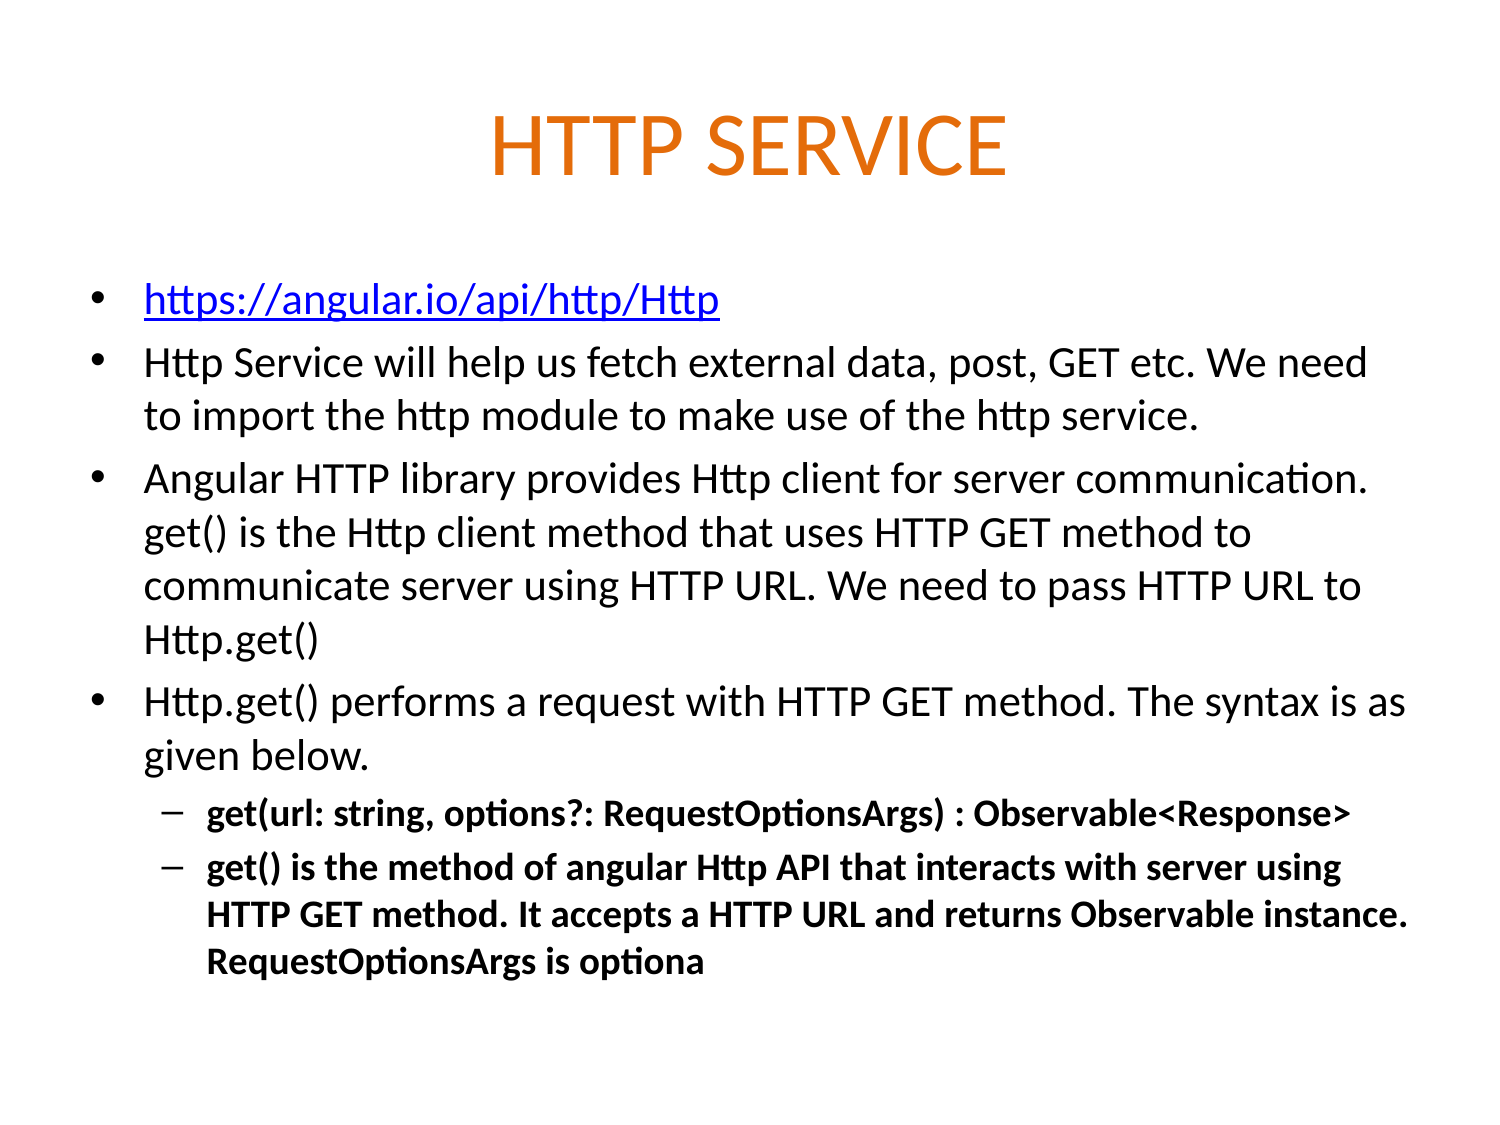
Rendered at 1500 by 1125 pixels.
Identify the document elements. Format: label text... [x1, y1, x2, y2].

list https://angular.io/api/http/Http Http Service will help us fetch external data, post, GET etc. We need to import the http module to make use of the http service. Angular HTTP library provides Http client for server communication. get() is the Http client method that uses HTTP GET method to communicate server using HTTP URL. We need to pass HTTP URL to Http.get() Http.get() performs a request with HTTP GET method. The syntax is as given below. get(url: string, options?: RequestOptionsArgs) : Observable<Response> get() is the method of angular Http API that interacts with server using HTTP GET method. It accepts a HTTP URL and returns Observable instance. RequestOptionsArgs is optiona [75, 262, 1425, 1005]
title HTTP SERVICE [75, 45, 1425, 233]
